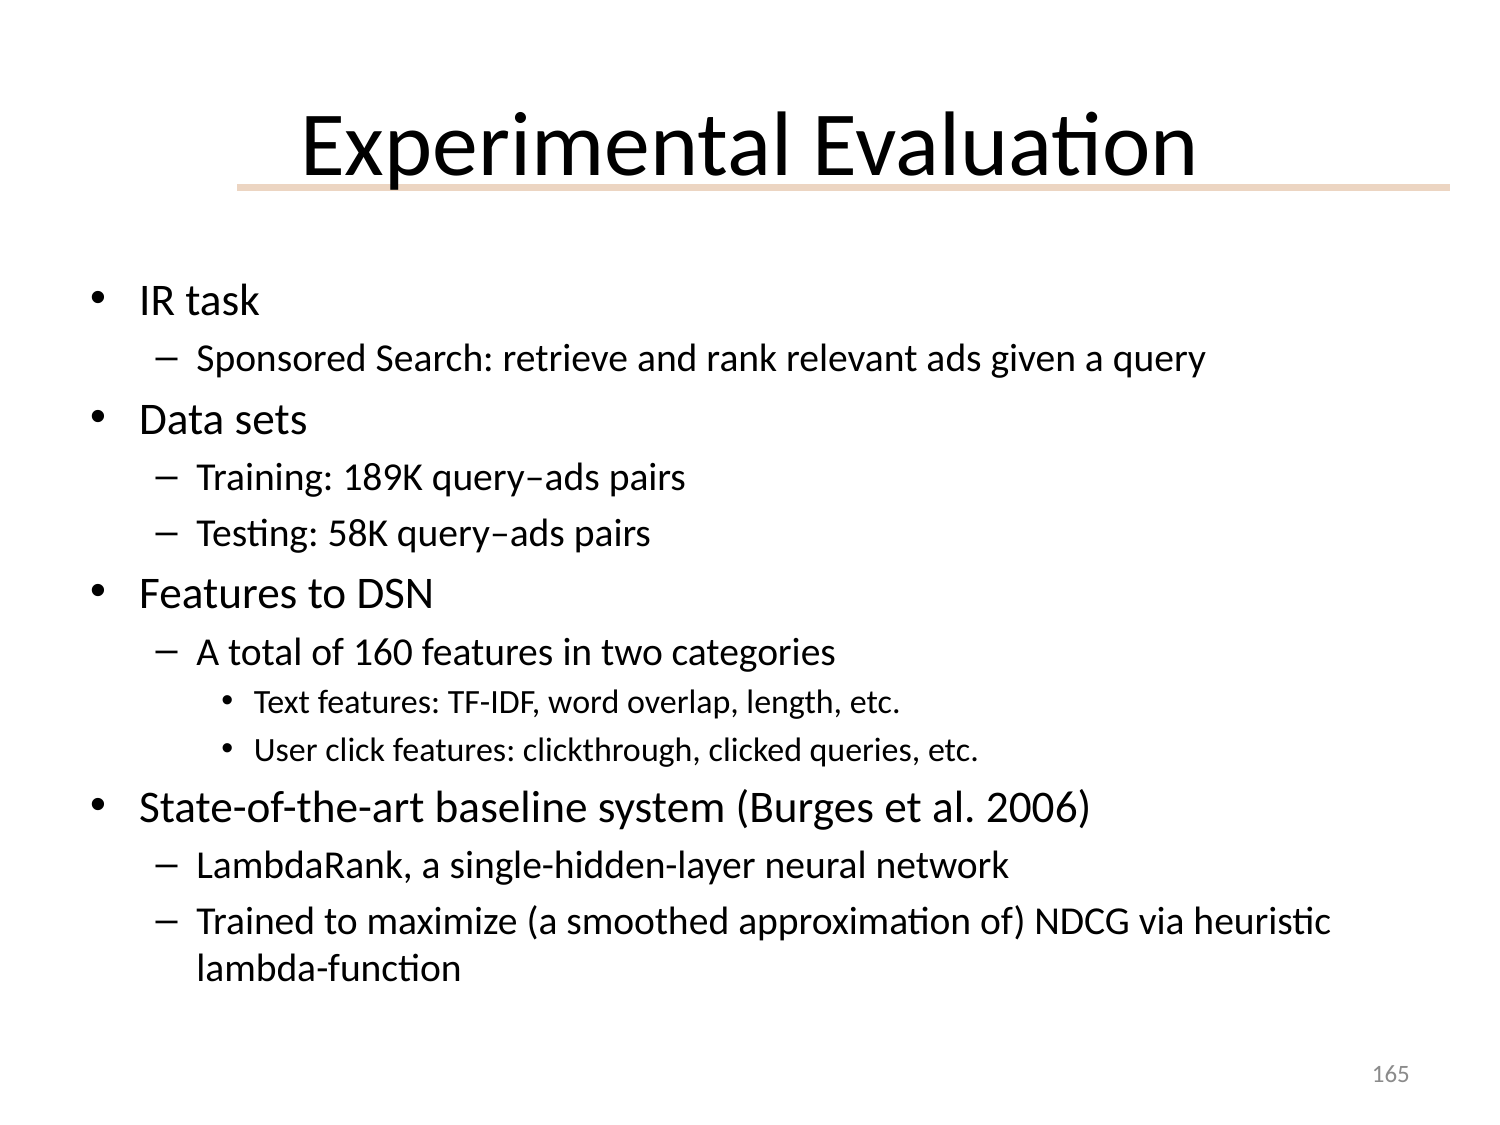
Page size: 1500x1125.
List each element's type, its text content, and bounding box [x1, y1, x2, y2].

slide_number 165 [1074, 1042, 1425, 1103]
list IR task Sponsored Search: retrieve and rank relevant ads given a query Data sets Training: 189K query–ads pairs Testing: 58K query–ads pairs Features to DSN A total of 160 features in two categories Text features: TF-IDF, word overlap, length, etc. User click features: clickthrough, clicked queries, etc. State-of-the-art baseline system (Burges et al. 2006) LambdaRank, a single-hidden-layer neural network Trained to maximize (a smoothed approximation of) NDCG via heuristic lambda-function [75, 262, 1425, 1005]
title Experimental Evaluation [75, 45, 1425, 233]
